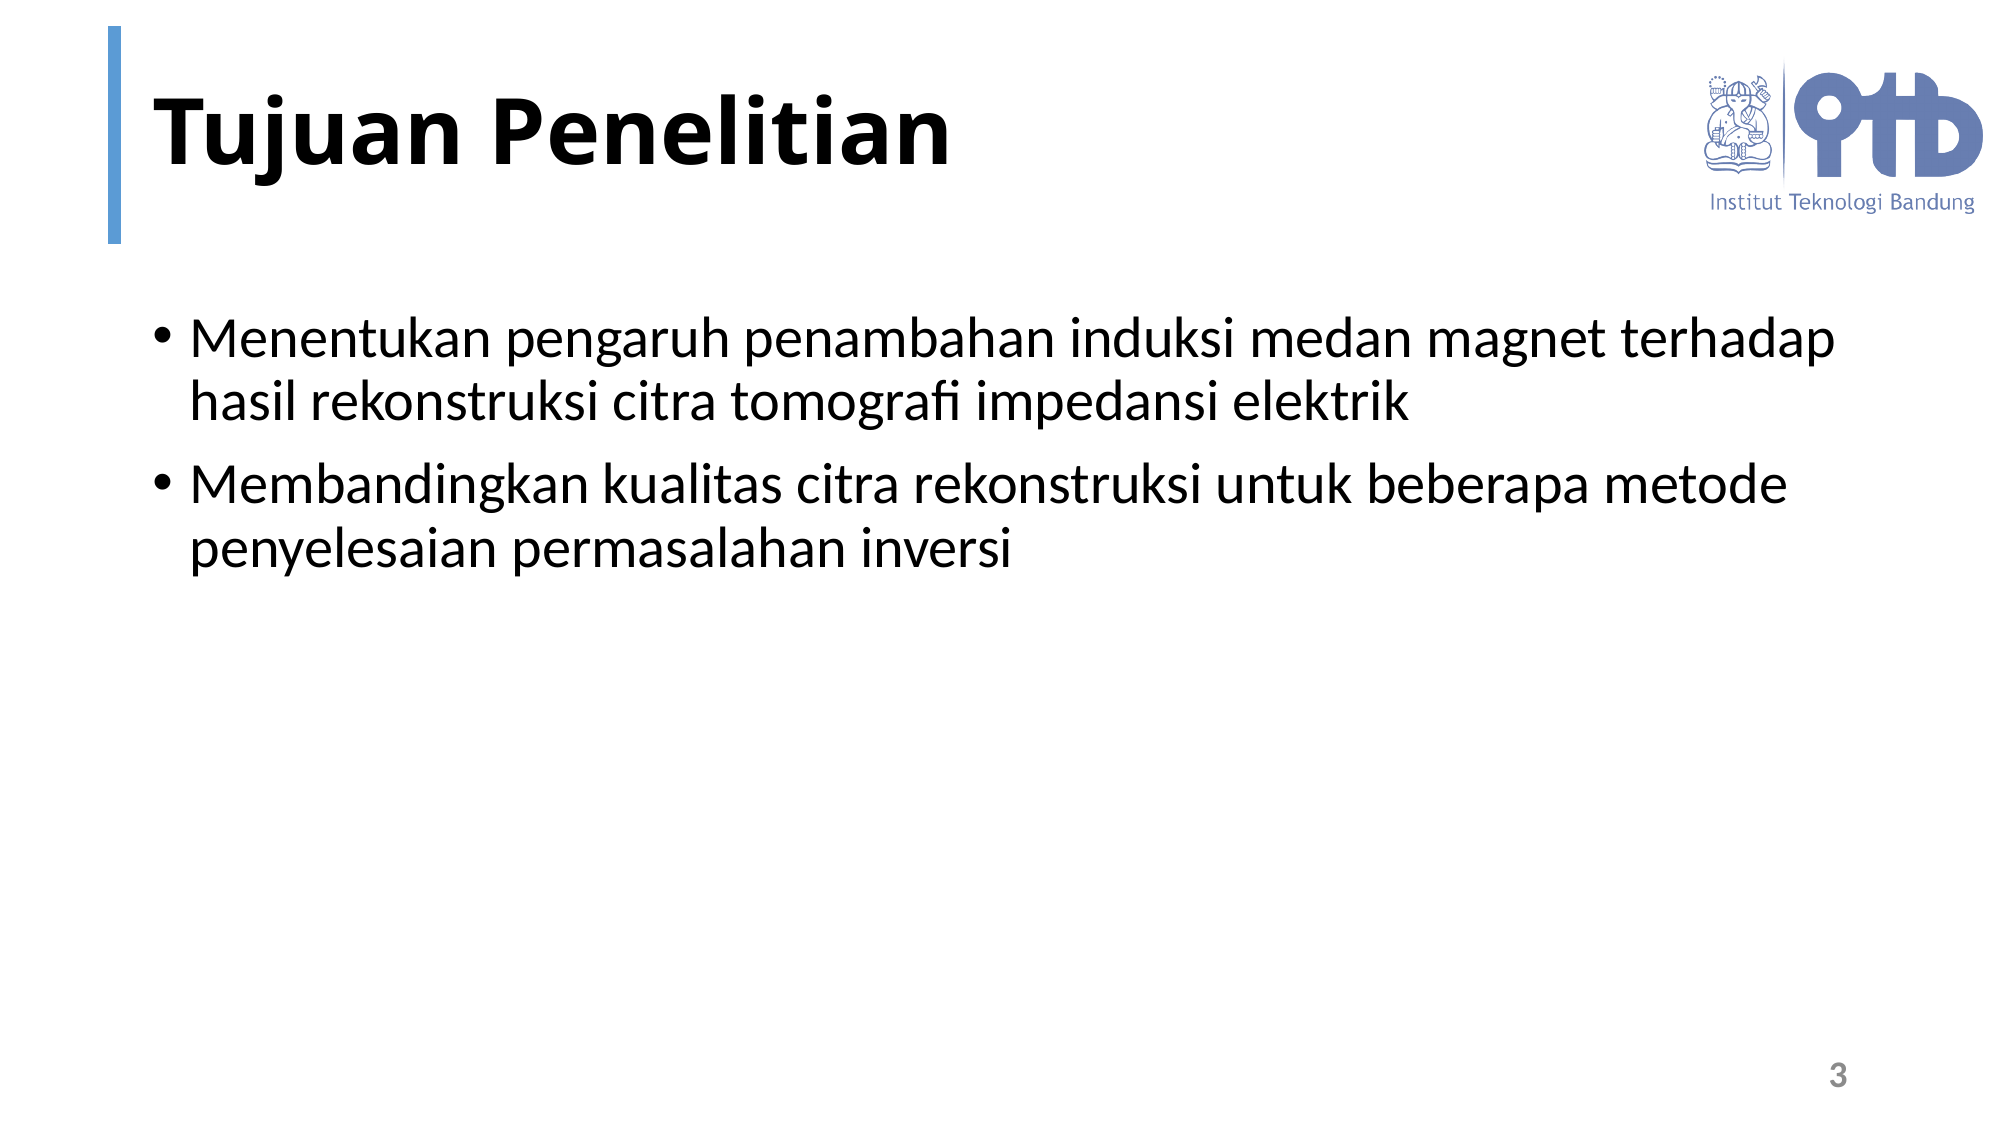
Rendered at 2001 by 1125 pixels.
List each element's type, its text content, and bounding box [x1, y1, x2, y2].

title Tujuan Penelitian [137, 26, 1683, 244]
list Menentukan pengaruh penambahan induksi medan magnet terhadap hasil rekonstruksi citra tomografi impedansi elektrik Membandingkan kualitas citra rekonstruksi untuk beberapa metode penyelesaian permasalahan inversi [137, 299, 1863, 1014]
picture [1704, 56, 1983, 214]
